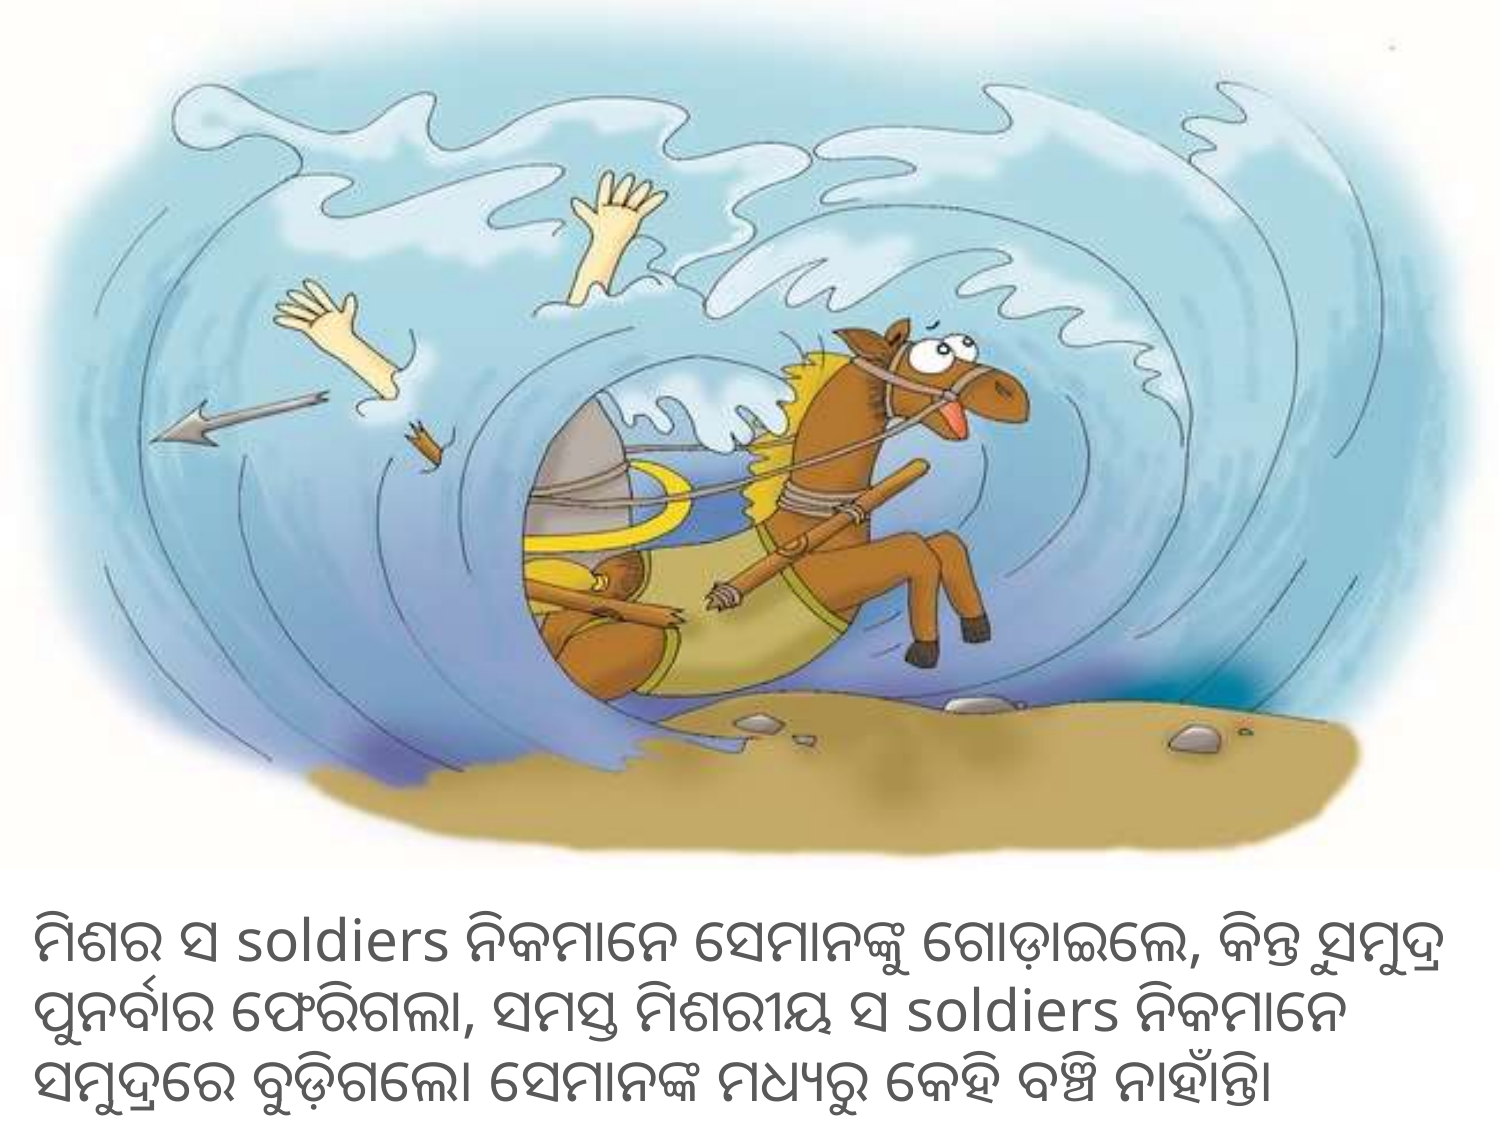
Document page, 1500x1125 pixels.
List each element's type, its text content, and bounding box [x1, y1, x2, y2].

picture [0, 0, 1500, 870]
text_box ମିଶର ସ soldiers ନିକମାନେ ସେମାନଙ୍କୁ ଗୋଡ଼ାଇଲେ, କିନ୍ତୁ ସମୁଦ୍ର ପୁନର୍ବାର ଫେରିଗଲା, ସମସ୍ତ ମିଶରୀୟ ସ soldiers ନିକମାନେ ସମୁଦ୍ରରେ ବୁଡ଼ିଗଲେ। ସେମାନଙ୍କ ମଧ୍ୟରୁ କେହି ବଞ୍ଚି ନାହାଁନ୍ତି। [18, 895, 1500, 1121]
